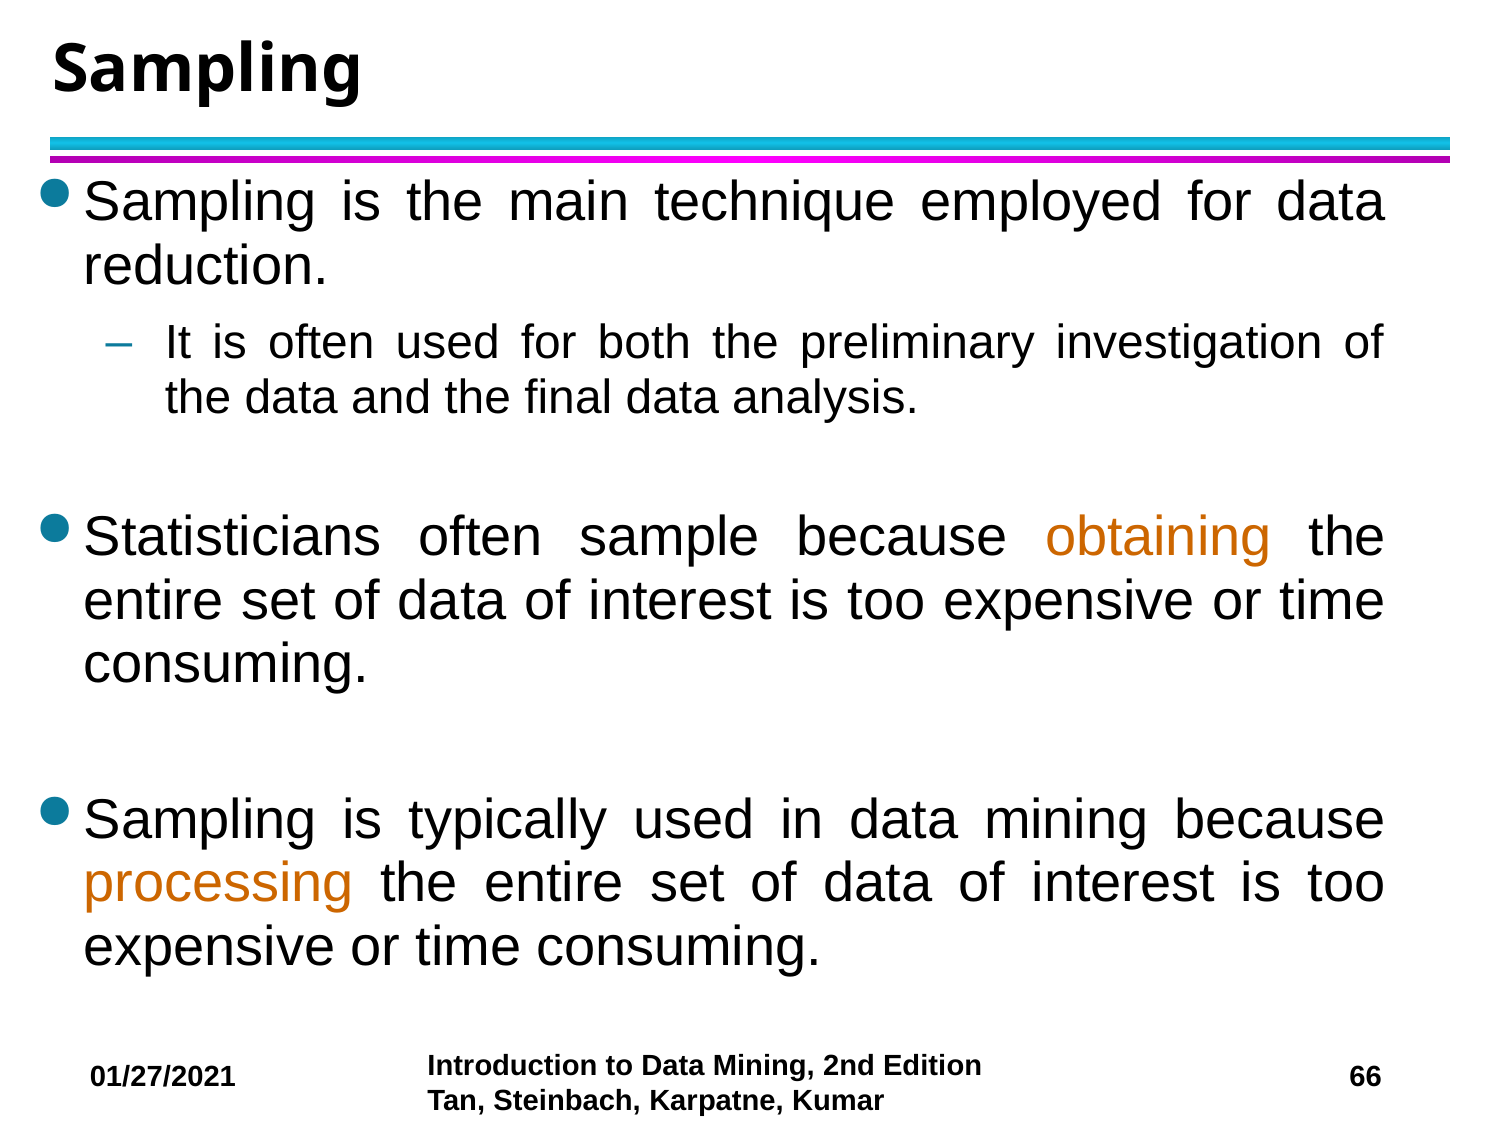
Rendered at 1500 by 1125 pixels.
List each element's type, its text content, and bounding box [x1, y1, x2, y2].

list Sampling is the main technique employed for data reduction. It is often used for both the preliminary investigation of the data and the final data analysis. Statisticians often sample because obtaining the entire set of data of interest is too expensive or time consuming. Sampling is typically used in data mining because processing the entire set of data of interest is too expensive or time consuming. [23, 162, 1402, 988]
title Sampling [37, 0, 1446, 113]
